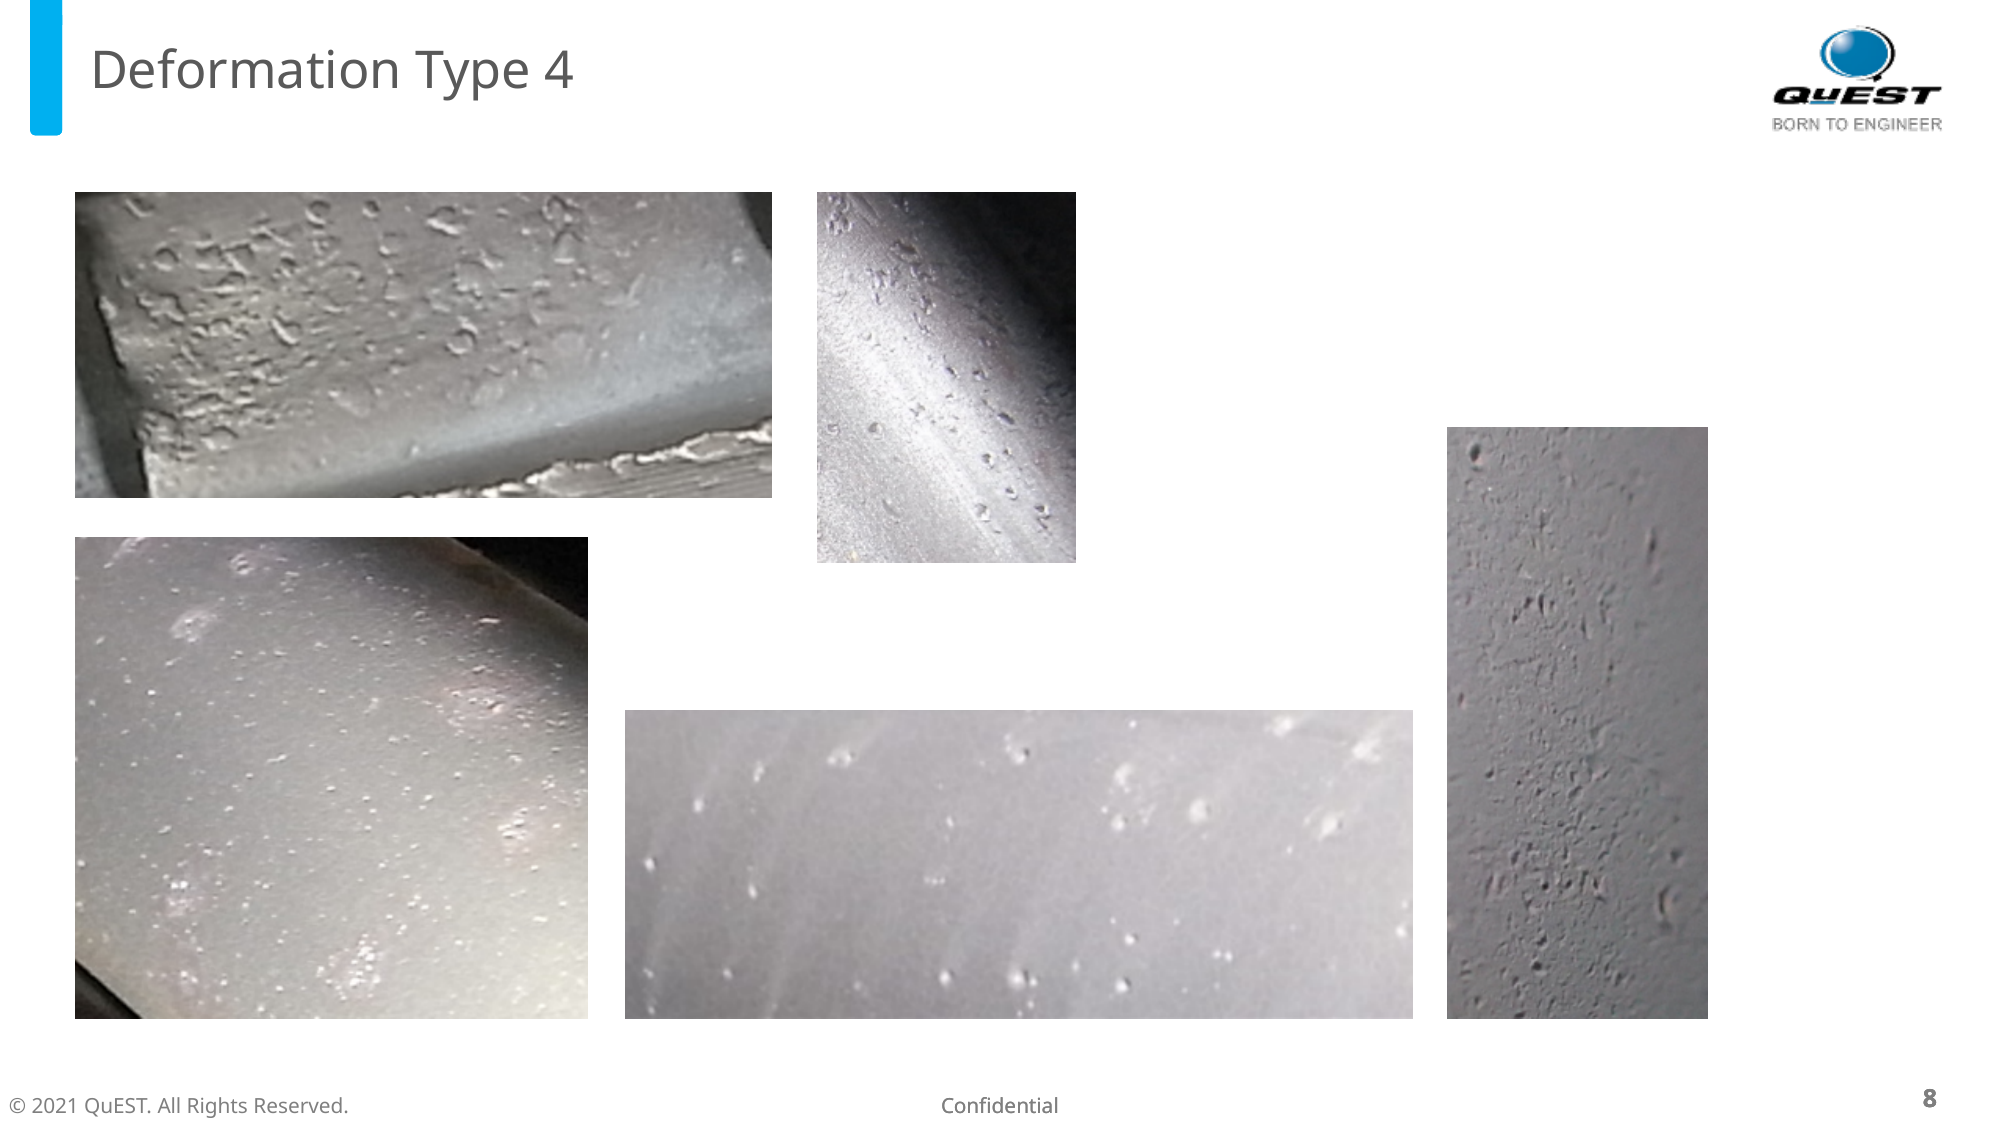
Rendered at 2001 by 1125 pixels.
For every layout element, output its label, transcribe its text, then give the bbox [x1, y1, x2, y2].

picture [74, 192, 773, 499]
picture [624, 710, 1413, 1019]
picture [817, 192, 1077, 563]
picture [1757, 10, 1959, 147]
picture [1446, 427, 1708, 1019]
title Deformation Type 4 [75, 10, 1847, 125]
picture [74, 537, 588, 1019]
